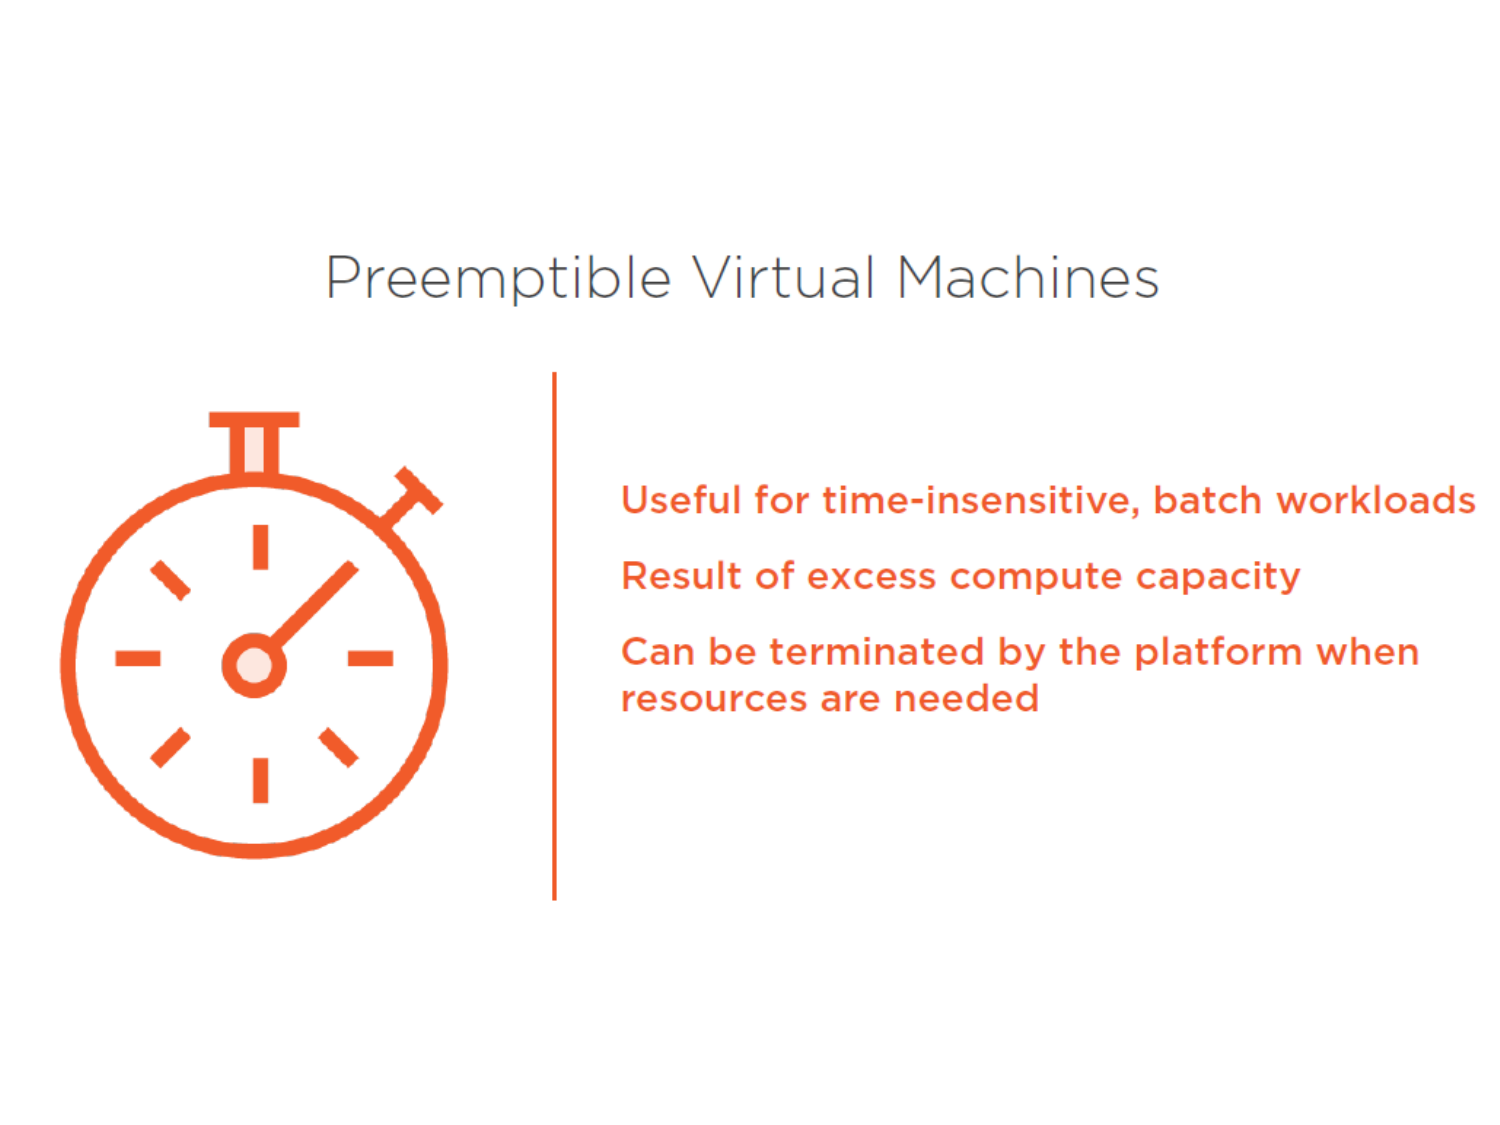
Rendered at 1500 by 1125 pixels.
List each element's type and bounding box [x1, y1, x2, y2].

picture [0, 215, 1500, 943]
